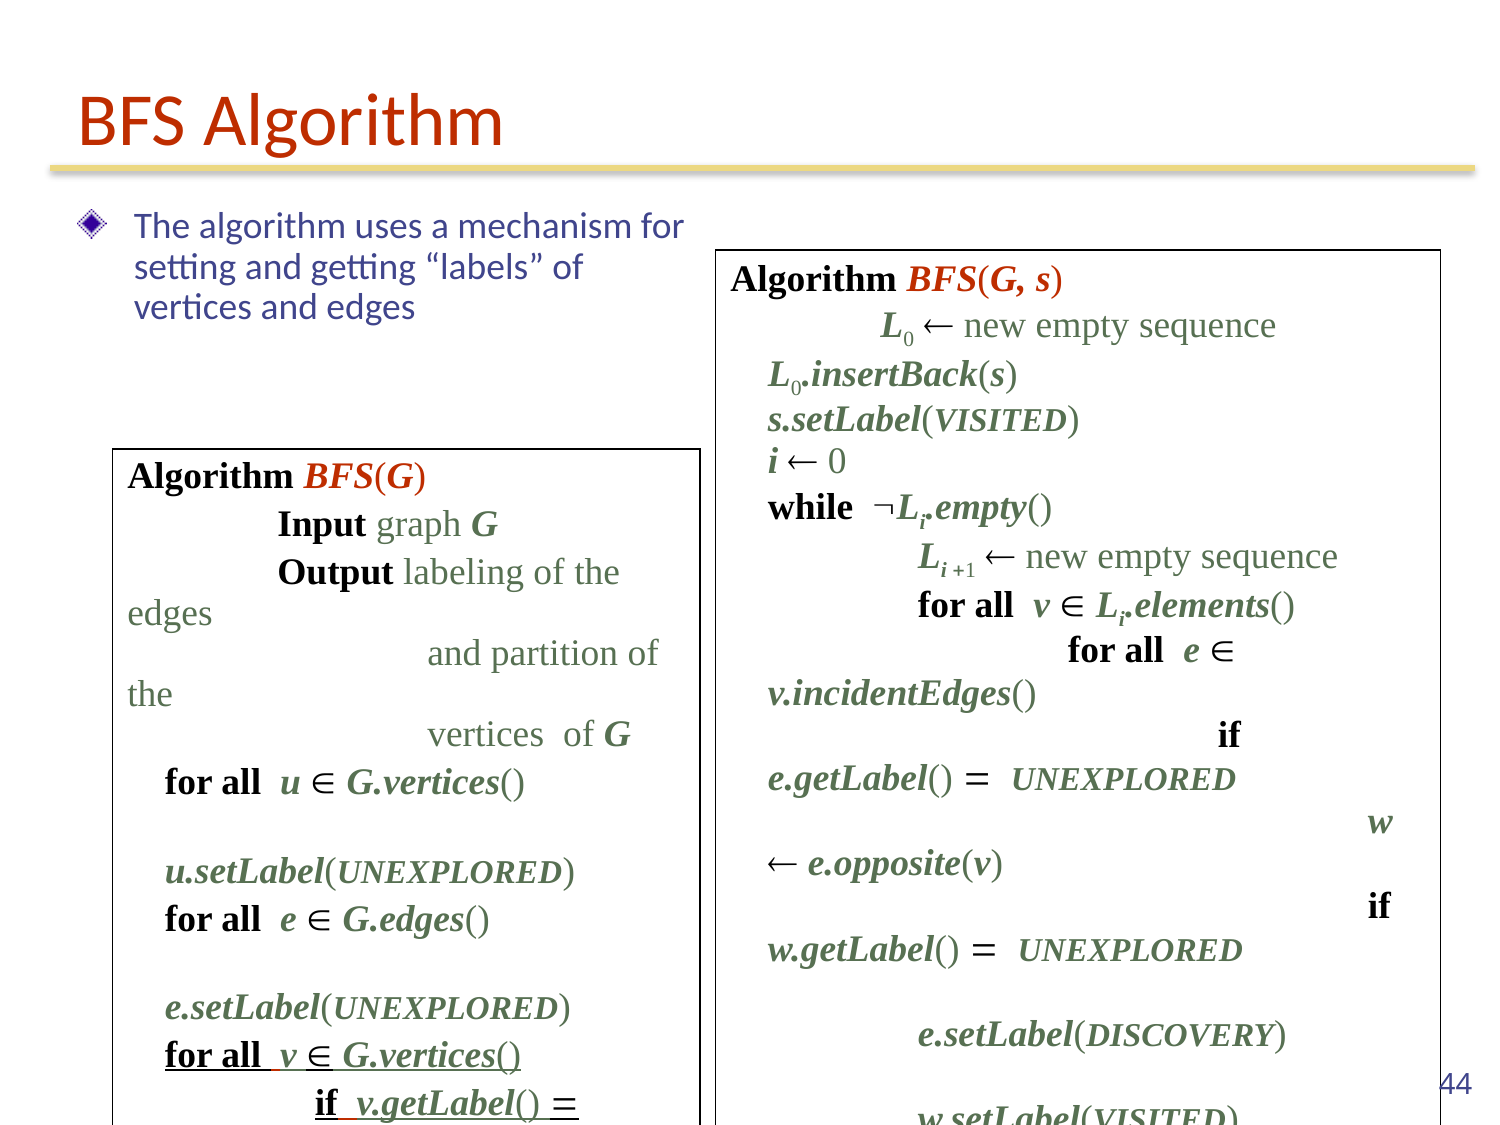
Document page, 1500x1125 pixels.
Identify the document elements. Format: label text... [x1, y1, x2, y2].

list The algorithm uses a mechanism for setting and getting “labels” of vertices and edges [62, 198, 726, 1063]
text_box Algorithm BFS(G, s) L0  new empty sequence L0.insertBack(s) s.setLabel(VISITED) i  0 while Li.empty() Li +1  new empty sequence for all v  Li.elements() for all e  v.incidentEdges() if e.getLabel() = UNEXPLORED w  e.opposite(v) if w.getLabel() = UNEXPLORED e.setLabel(DISCOVERY) w.setLabel(VISITED) Li +1.insertBack(w) else e.setLabel(CROSS) i  i +1 [715, 249, 1441, 1125]
text_box Algorithm BFS(G) Input graph G Output labeling of the edges and partition of the vertices of G for all u  G.vertices() u.setLabel(UNEXPLORED) for all e  G.edges() e.setLabel(UNEXPLORED) for all v  G.vertices() if v.getLabel() = UNEXPLORED BFS(G, v) [112, 449, 700, 1125]
slide_number 44 [1175, 1037, 1488, 1113]
title BFS Algorithm [62, 49, 1463, 168]
picture [77, 209, 107, 239]
